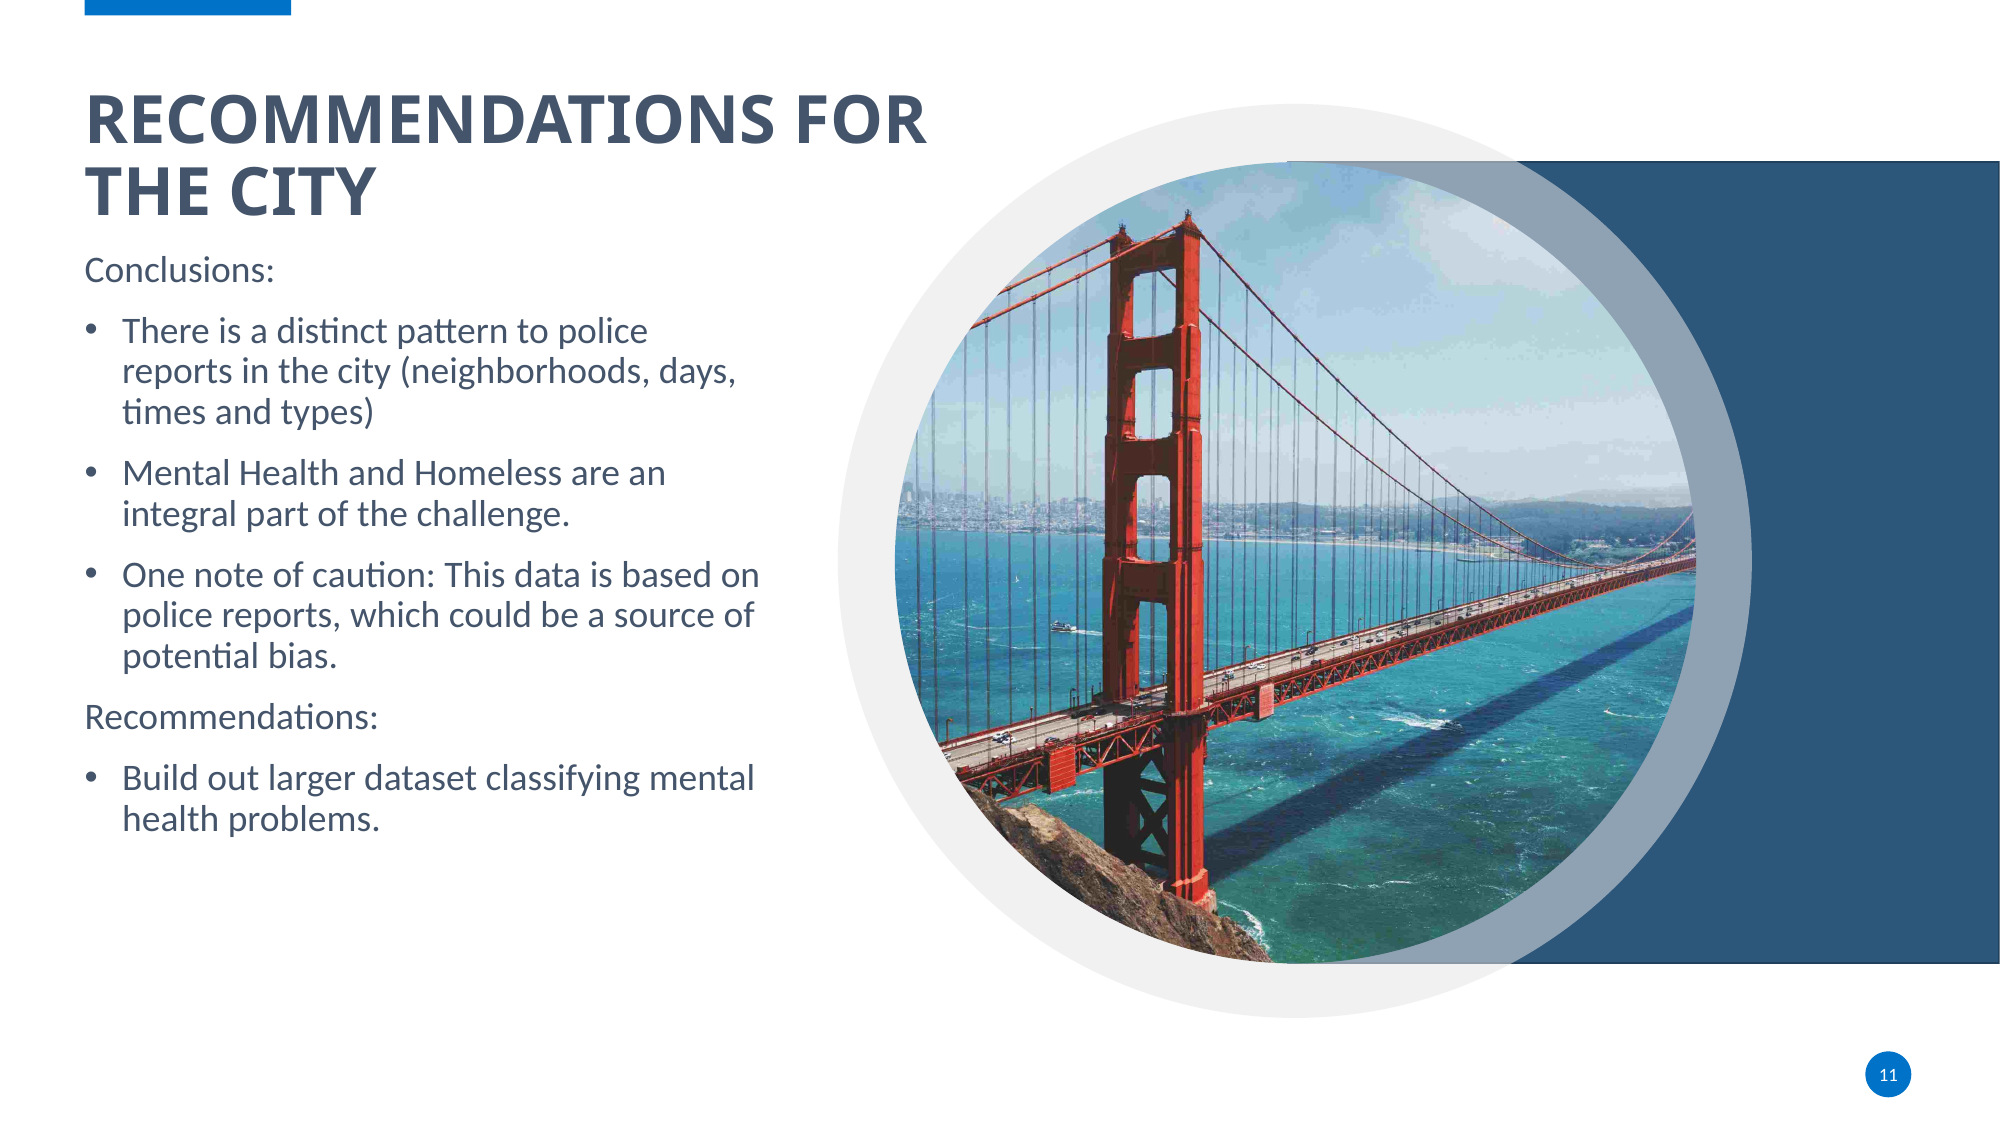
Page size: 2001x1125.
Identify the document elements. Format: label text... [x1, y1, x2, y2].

list Conclusions: There is a distinct pattern to police reports in the city (neighborhoods, days, times and types) Mental Health and Homeless are an integral part of the challenge. One note of caution: This data is based on police reports, which could be a source of potential bias. Recommendations: Build out larger dataset classifying mental health problems. [84, 249, 766, 964]
title Recommendations for the City [84, 81, 1034, 235]
slide_number 11 [1864, 1059, 1913, 1090]
picture [894, 162, 1697, 964]
